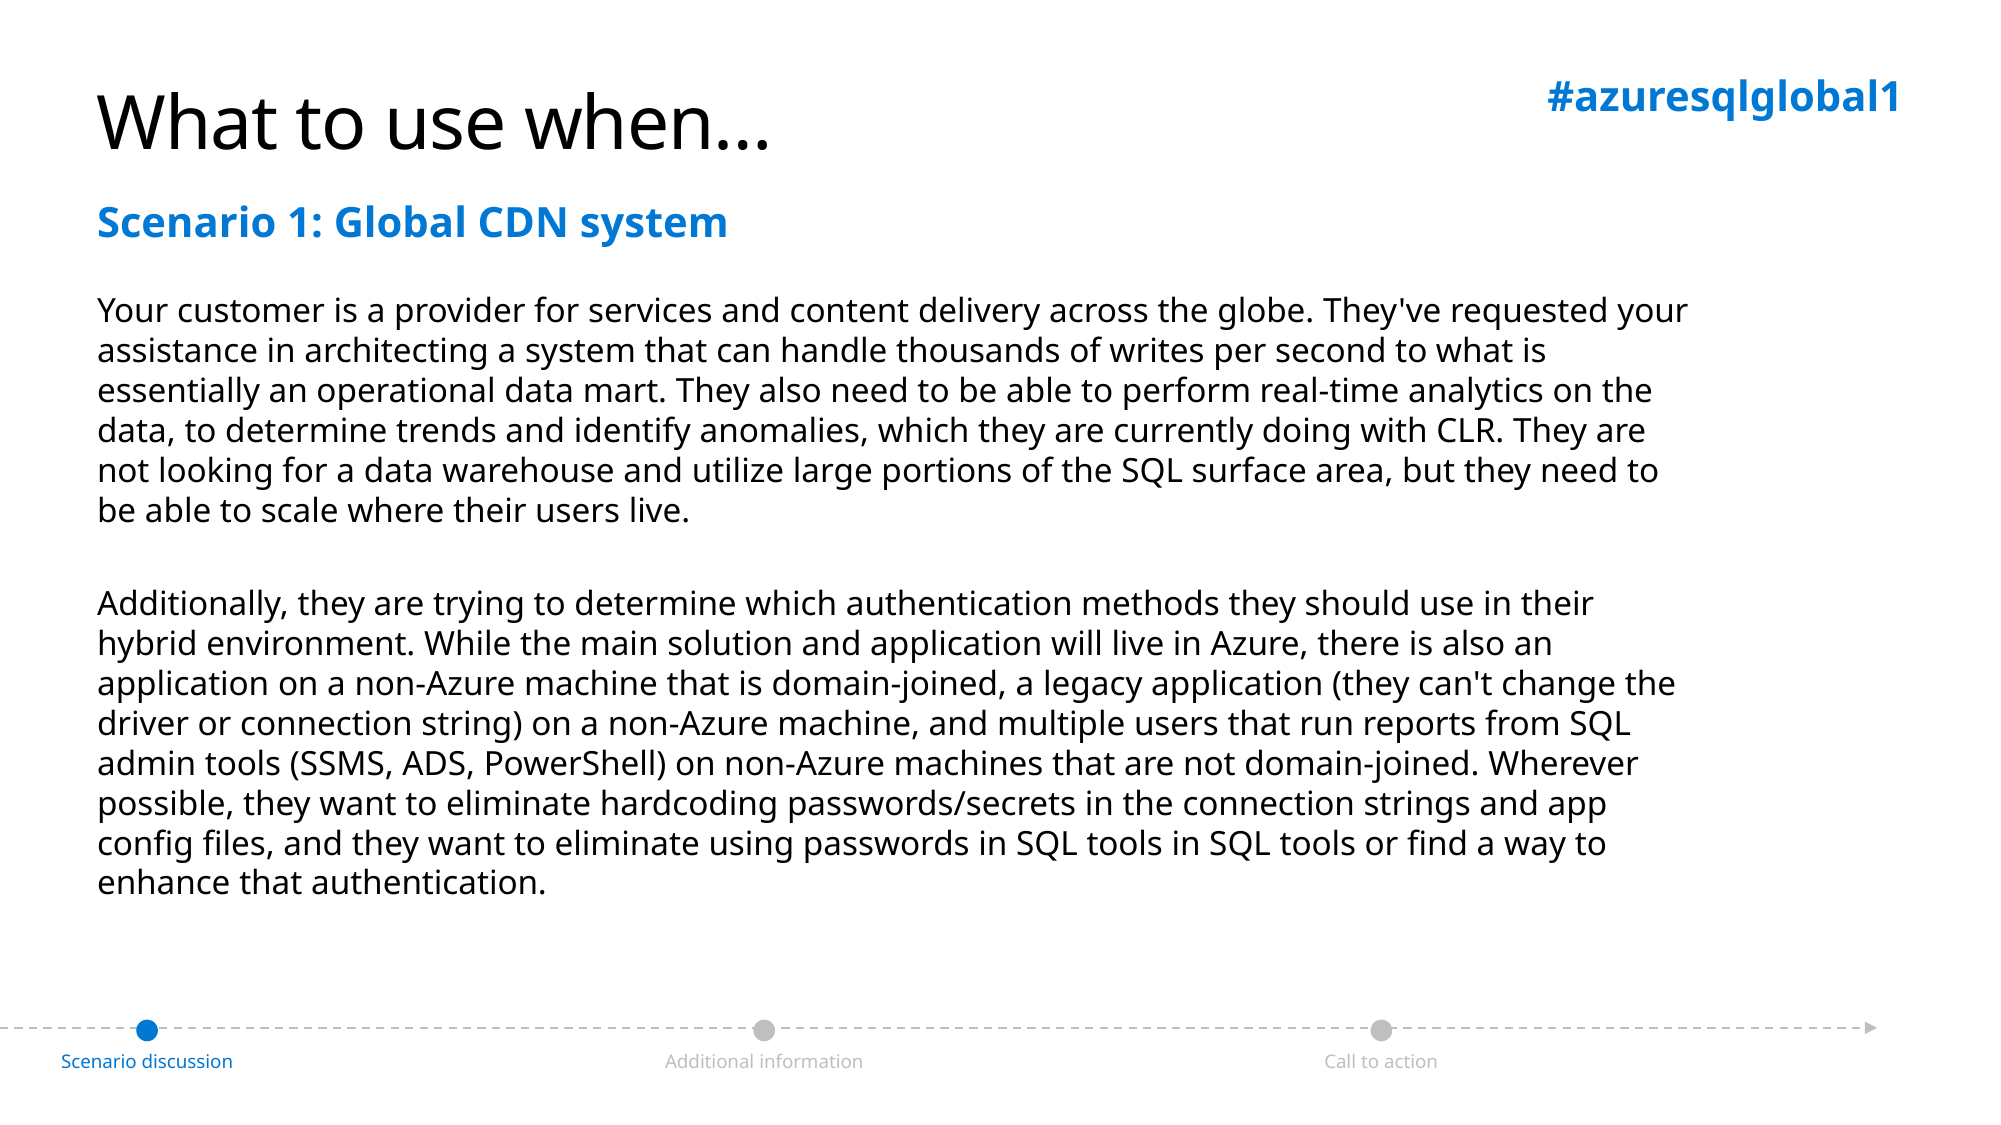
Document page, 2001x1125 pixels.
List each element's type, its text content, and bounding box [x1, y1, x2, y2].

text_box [0, 1019, 1878, 1073]
title What to use when… [96, 75, 1904, 166]
text_box #azuresqlglobal1 [1278, 69, 1904, 121]
list Scenario 1: Global CDN system Your customer is a provider for services and content delivery across the globe. They've requested your assistance in architecting a system that can handle thousands of writes per second to what is essentially an operational data mart. They also need to be able to perform real-time analytics on the data, to determine trends and identify anomalies, which they are currently doing with CLR. They are not looking for a data warehouse and utilize large portions of the SQL surface area, but they need to be able to scale where their users live. Additionally, they are trying to determine which authentication methods they should use in their hybrid environment. While the main solution and application will live in Azure, there is also an application on a non-Azure machine that is domain-joined, a legacy application (they can't change the driver or connection string) on a non-Azure machine, and multiple users that run reports from SQL admin tools (SSMS, ADS, PowerShell) on non-Azure machines that are not domain-joined. Wherever possible, they want to eliminate hardcoding passwords/secrets in the connection strings and app config files, and they want to eliminate using passwords in SQL tools in SQL tools or find a way to enhance that authentication. [97, 195, 1695, 934]
